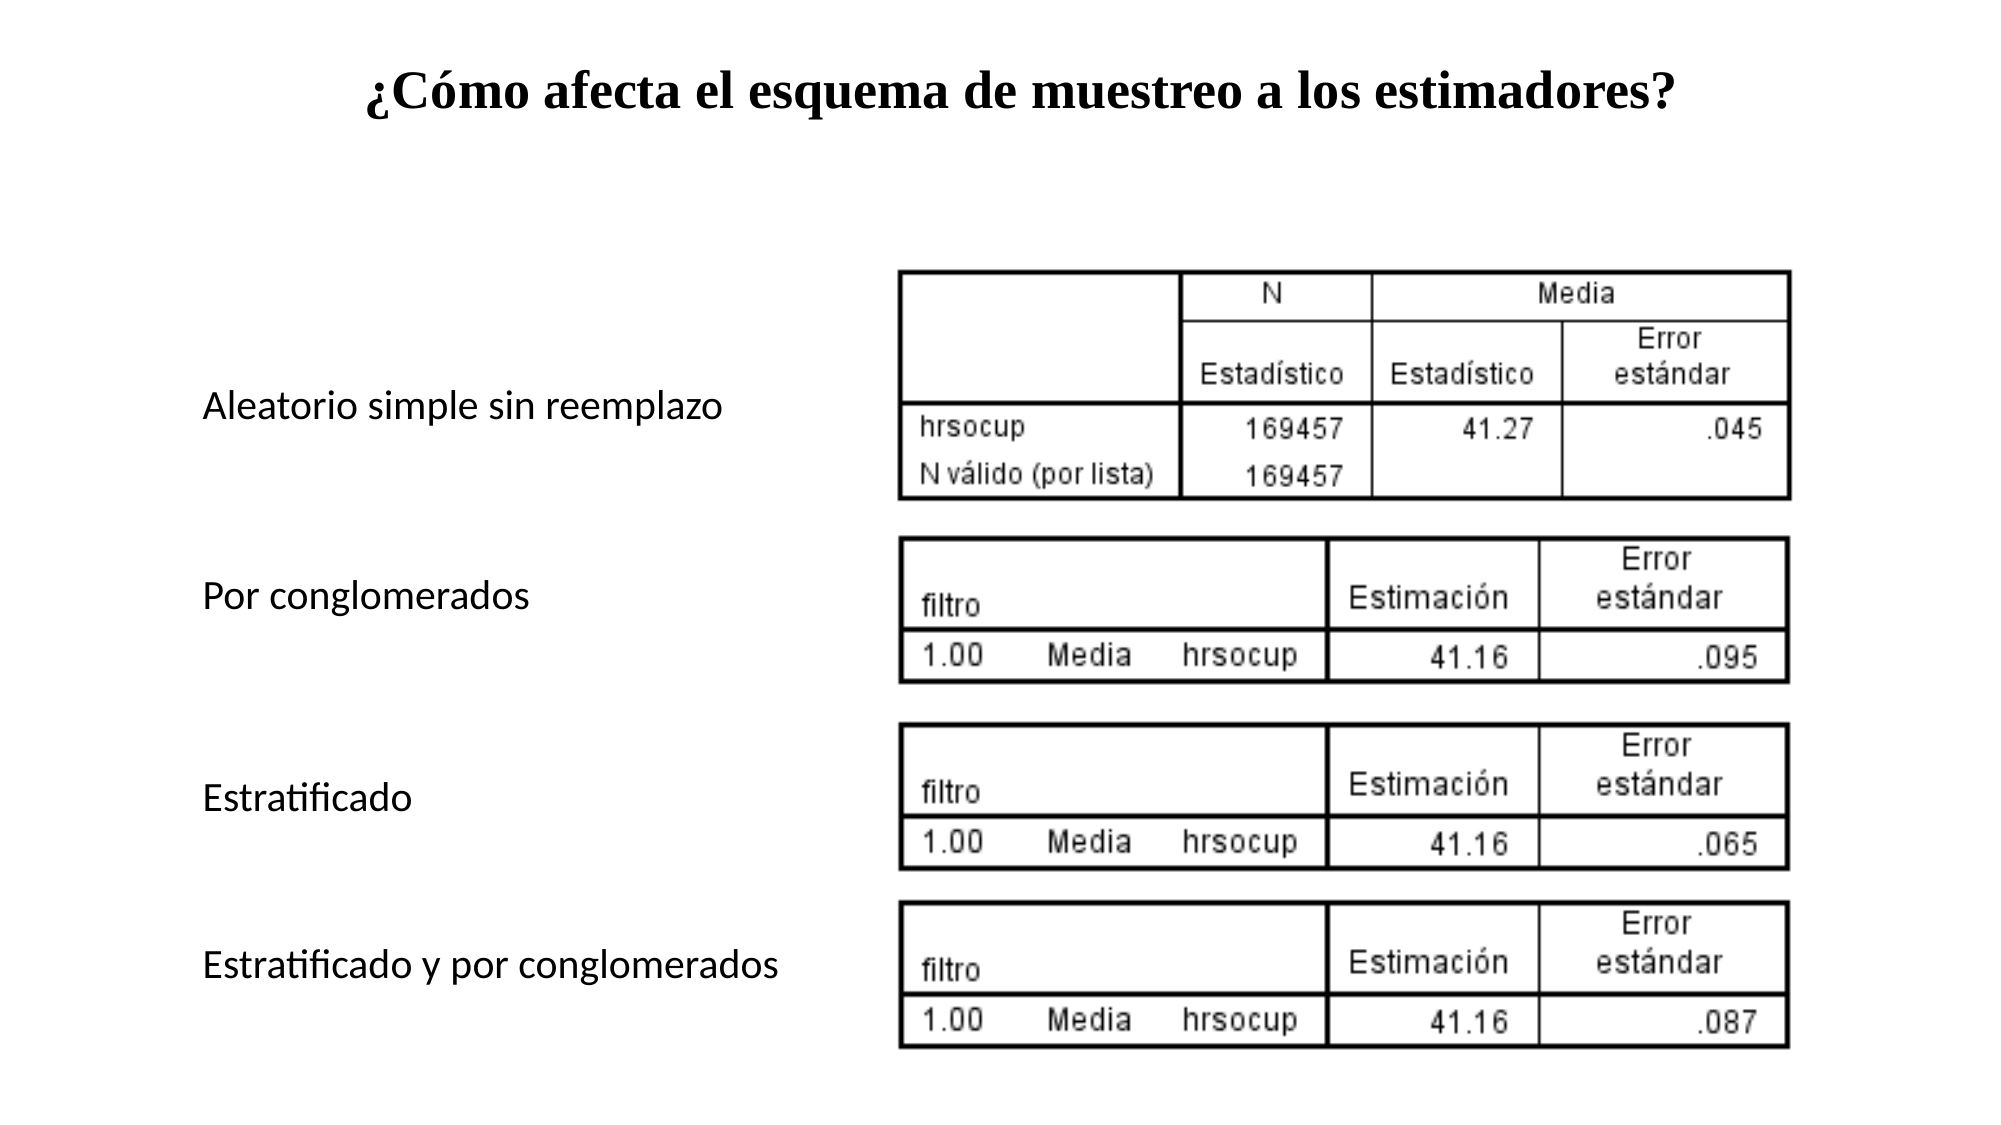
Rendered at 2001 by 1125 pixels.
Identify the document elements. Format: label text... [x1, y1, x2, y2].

picture [889, 260, 1809, 518]
text_box Aleatorio simple sin reemplazo [187, 370, 826, 436]
text_box Estratificado y por conglomerados [188, 929, 799, 994]
text_box ¿Cómo afecta el esquema de muestreo a los estimadores? [162, 46, 1881, 127]
text_box Estratificado [187, 762, 733, 828]
picture [889, 523, 1809, 703]
text_box Por conglomerados [187, 560, 733, 626]
picture [889, 714, 1809, 1068]
